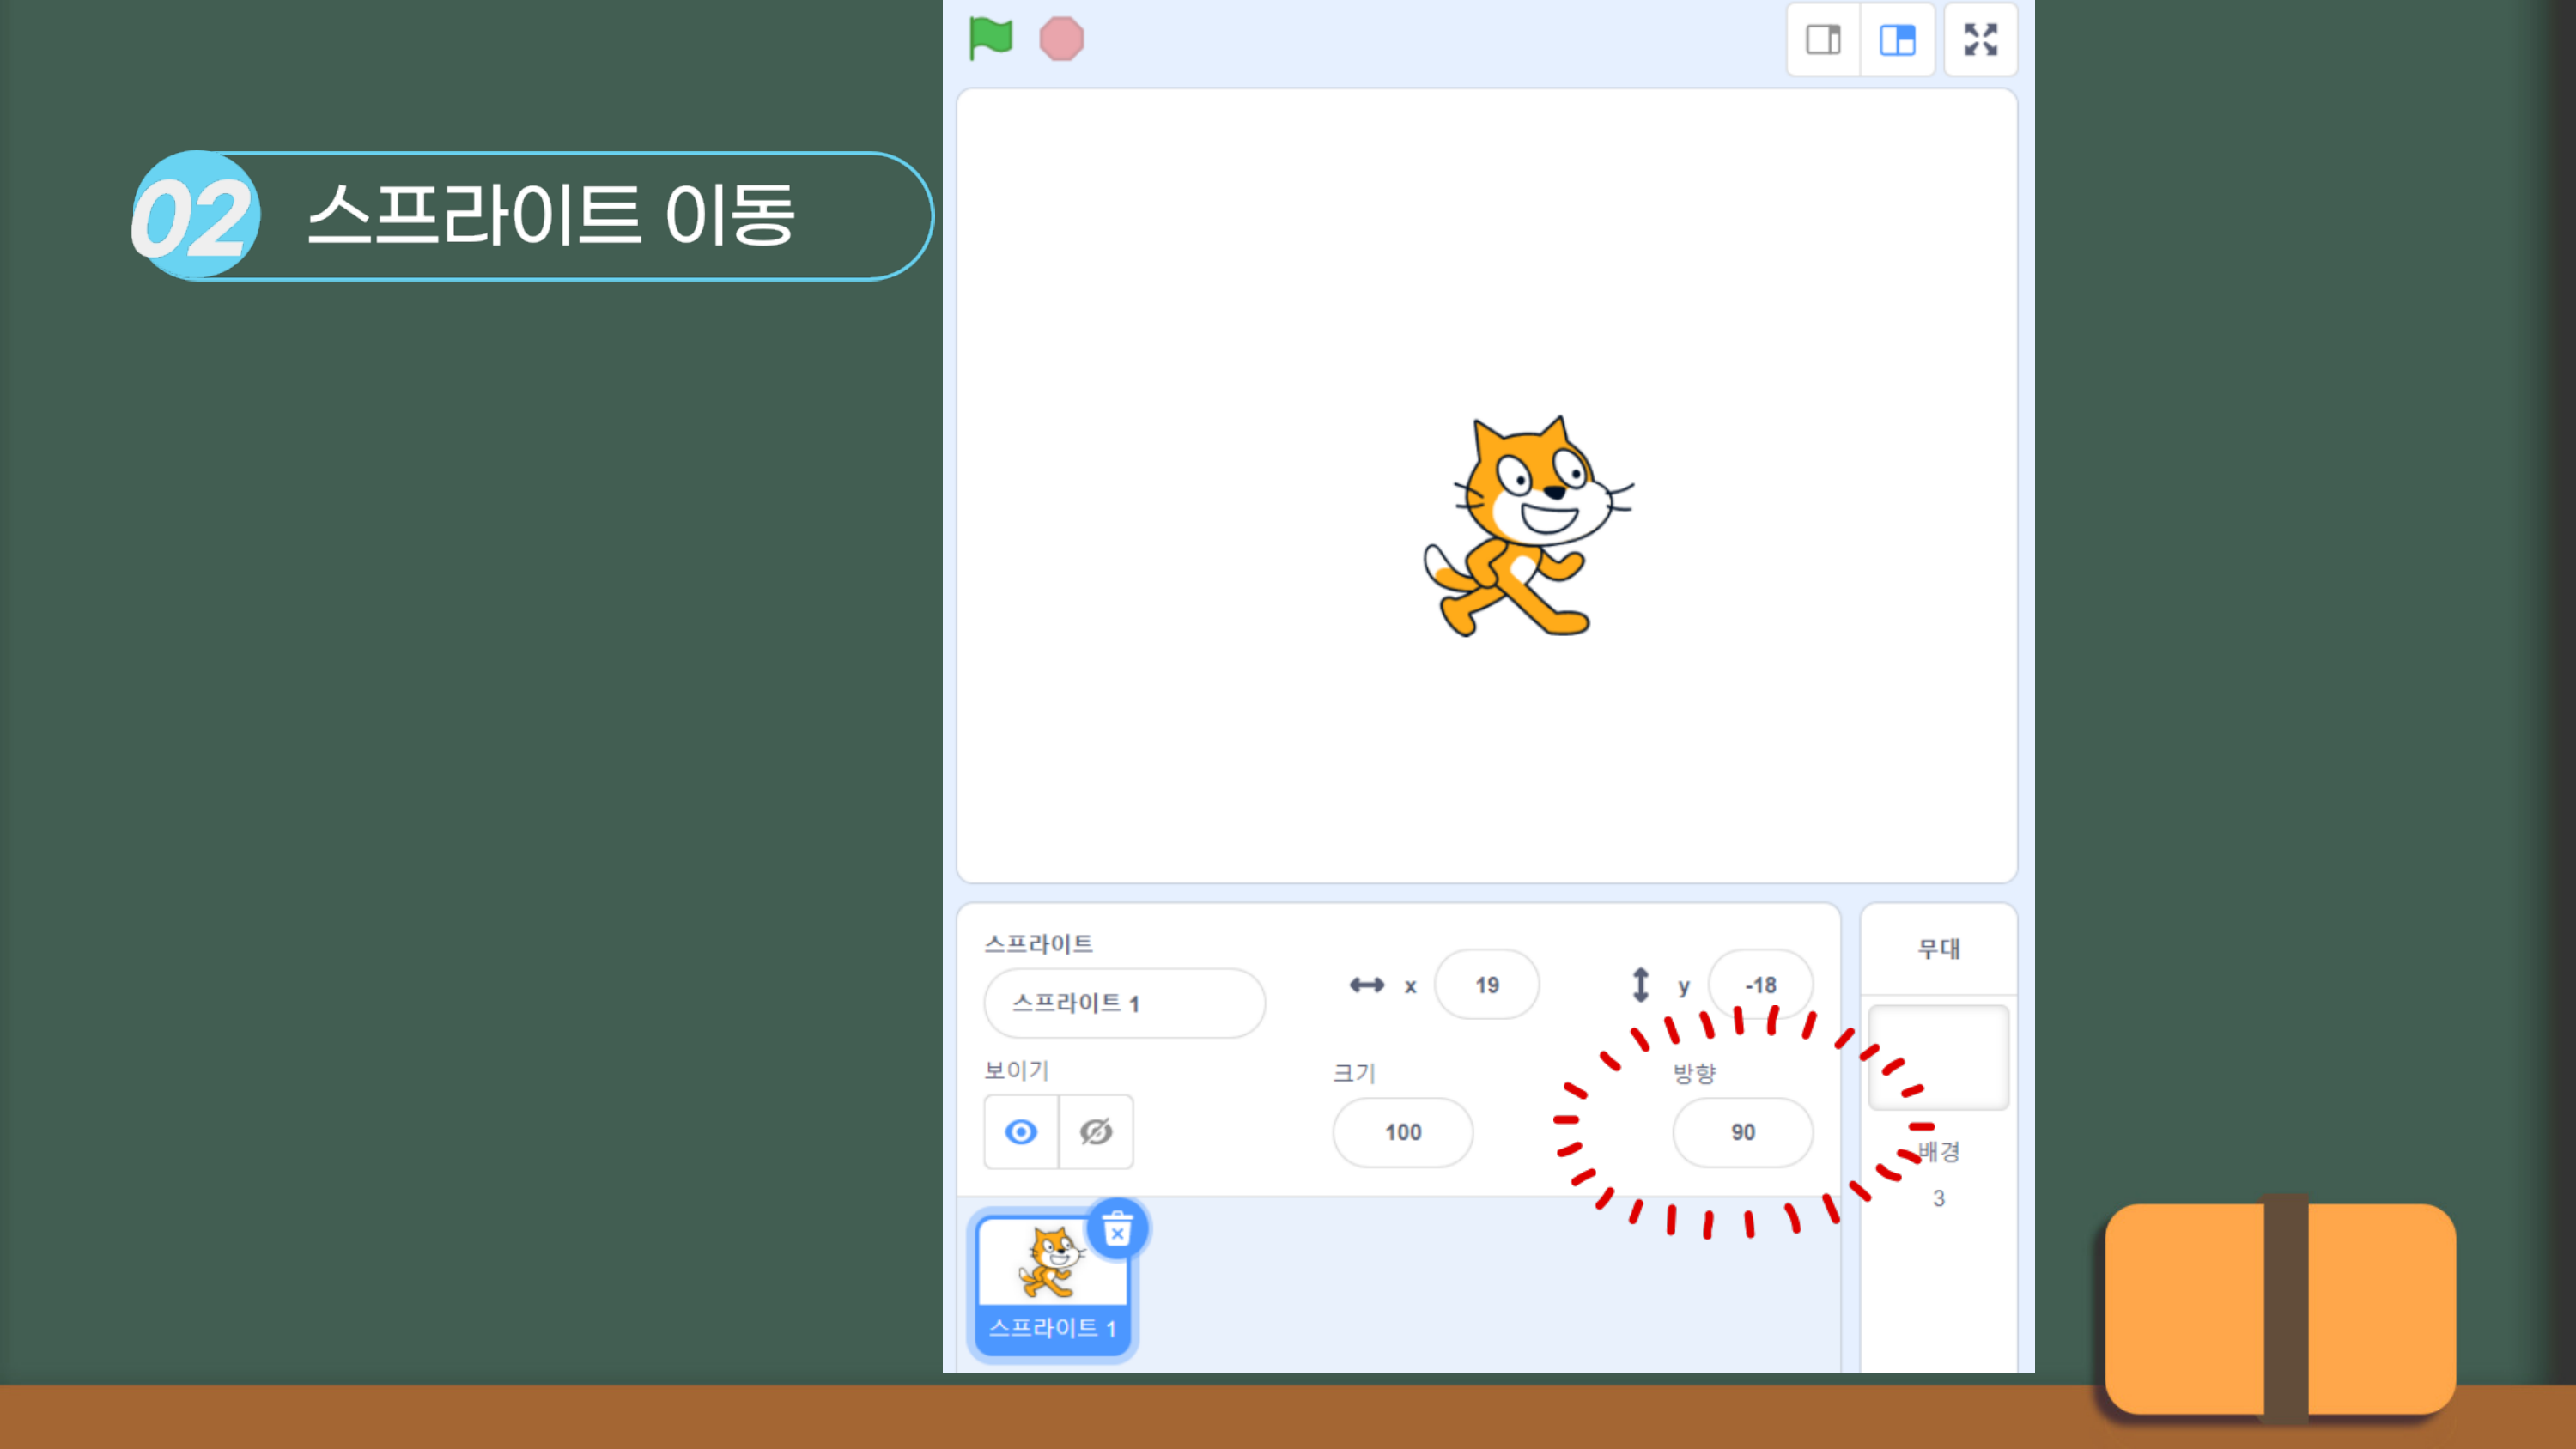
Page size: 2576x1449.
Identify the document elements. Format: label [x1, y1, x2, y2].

text_box [123, 150, 936, 287]
text_box [0, 0, 2576, 1449]
text_box [943, 0, 2035, 1373]
text_box [1552, 1005, 1935, 1240]
